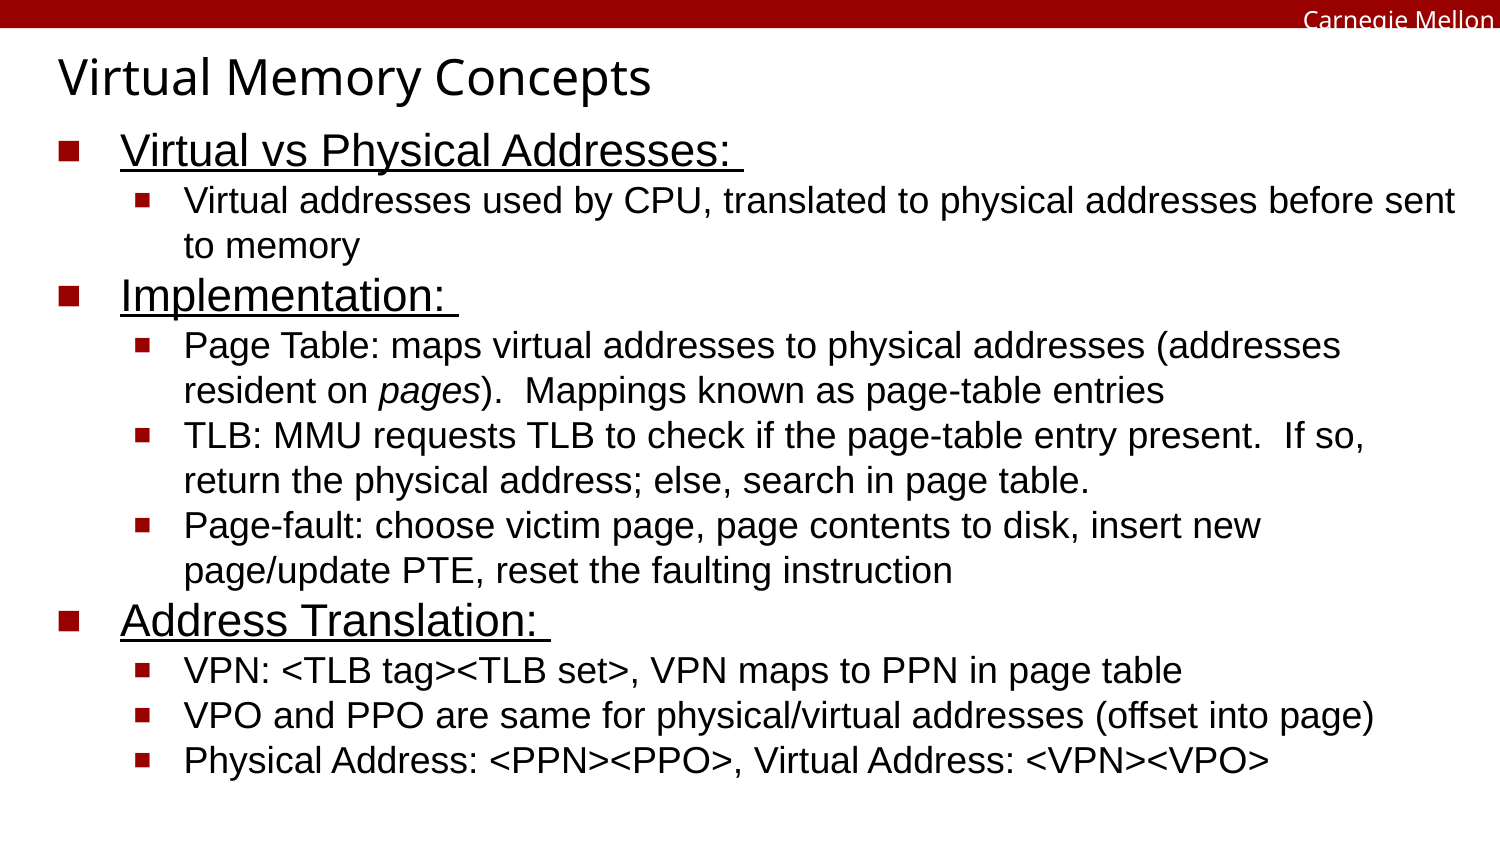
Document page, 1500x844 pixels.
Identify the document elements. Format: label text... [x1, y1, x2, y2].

list Virtual vs Physical Addresses: Virtual addresses used by CPU, translated to physical addresses before sent to memory Implementation: Page Table: maps virtual addresses to physical addresses (addresses resident on pages). Mappings known as page-table entries TLB: MMU requests TLB to check if the page-table entry present. If so, return the physical address; else, search in page table. Page-fault: choose victim page, page contents to disk, insert new page/update PTE, reset the faulting instruction Address Translation: VPN: <TLB tag><TLB set>, VPN maps to PPN in page table VPO and PPO are same for physical/virtual addresses (offset into page) Physical Address: <PPN><PPO>, Virtual Address: <VPN><VPO> [33, 120, 1467, 844]
title Virtual Memory Concepts [58, 7, 1305, 120]
